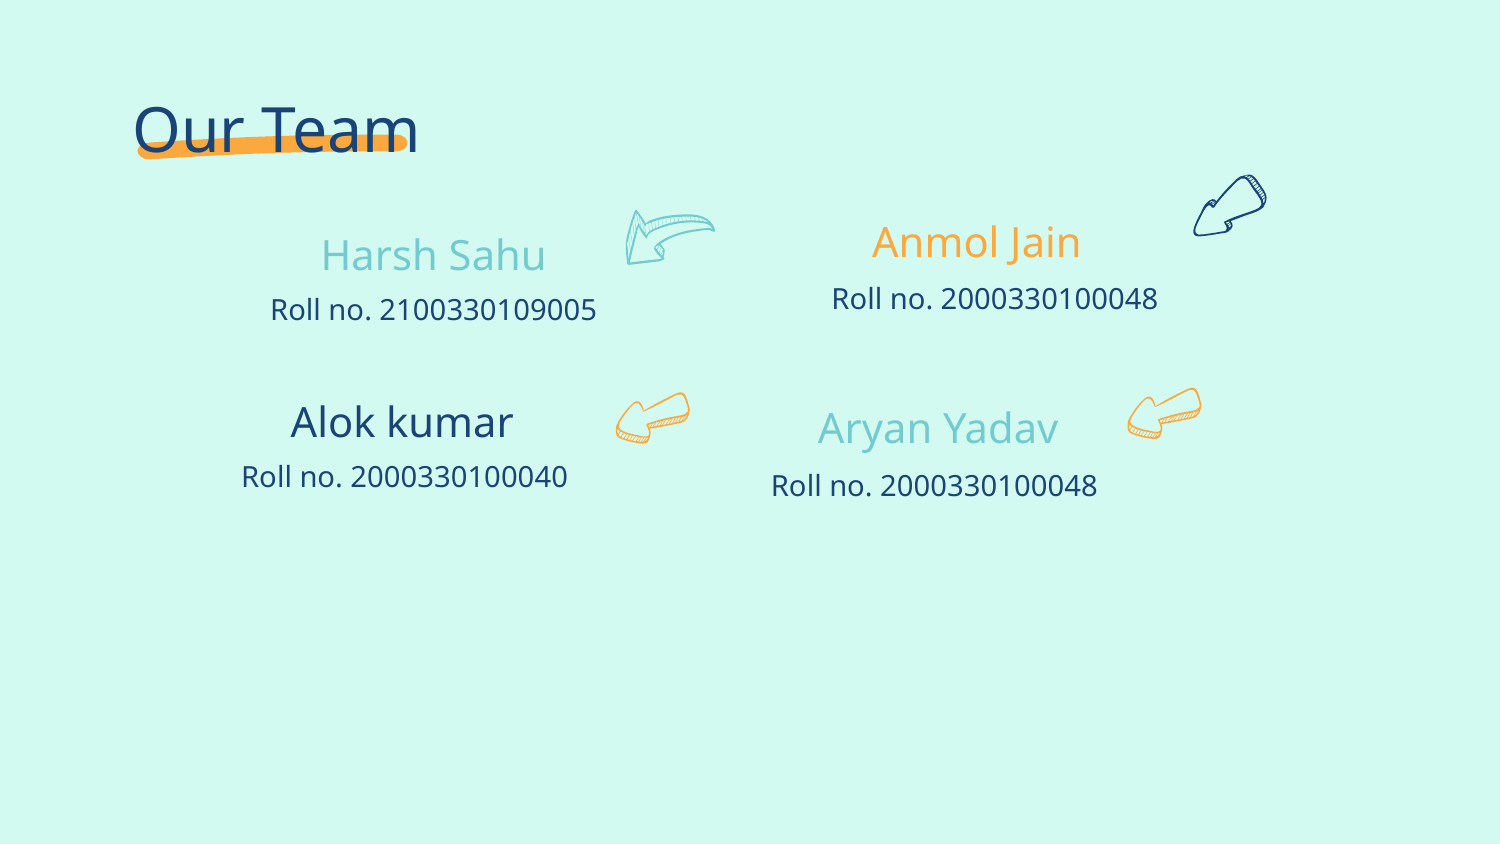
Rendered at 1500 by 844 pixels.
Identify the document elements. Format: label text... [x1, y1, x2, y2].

subtitle Anmol Jain [714, 200, 1240, 280]
text_box Roll no. 2000330100048 [675, 452, 1202, 549]
subtitle Roll no. 2000330100048 [736, 265, 1262, 361]
text_box [615, 394, 675, 444]
text_box [1193, 174, 1267, 237]
subtitle Roll no. 2000330100040 [145, 443, 672, 540]
subtitle Alok kumar [139, 381, 666, 460]
subtitle Harsh Sahu [170, 213, 697, 276]
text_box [623, 205, 716, 261]
text_box [1127, 387, 1202, 439]
subtitle Roll no. 2100330109005 [170, 276, 697, 372]
text_box Aryan Yadav [675, 386, 1202, 452]
title Our Team [117, 88, 1383, 167]
